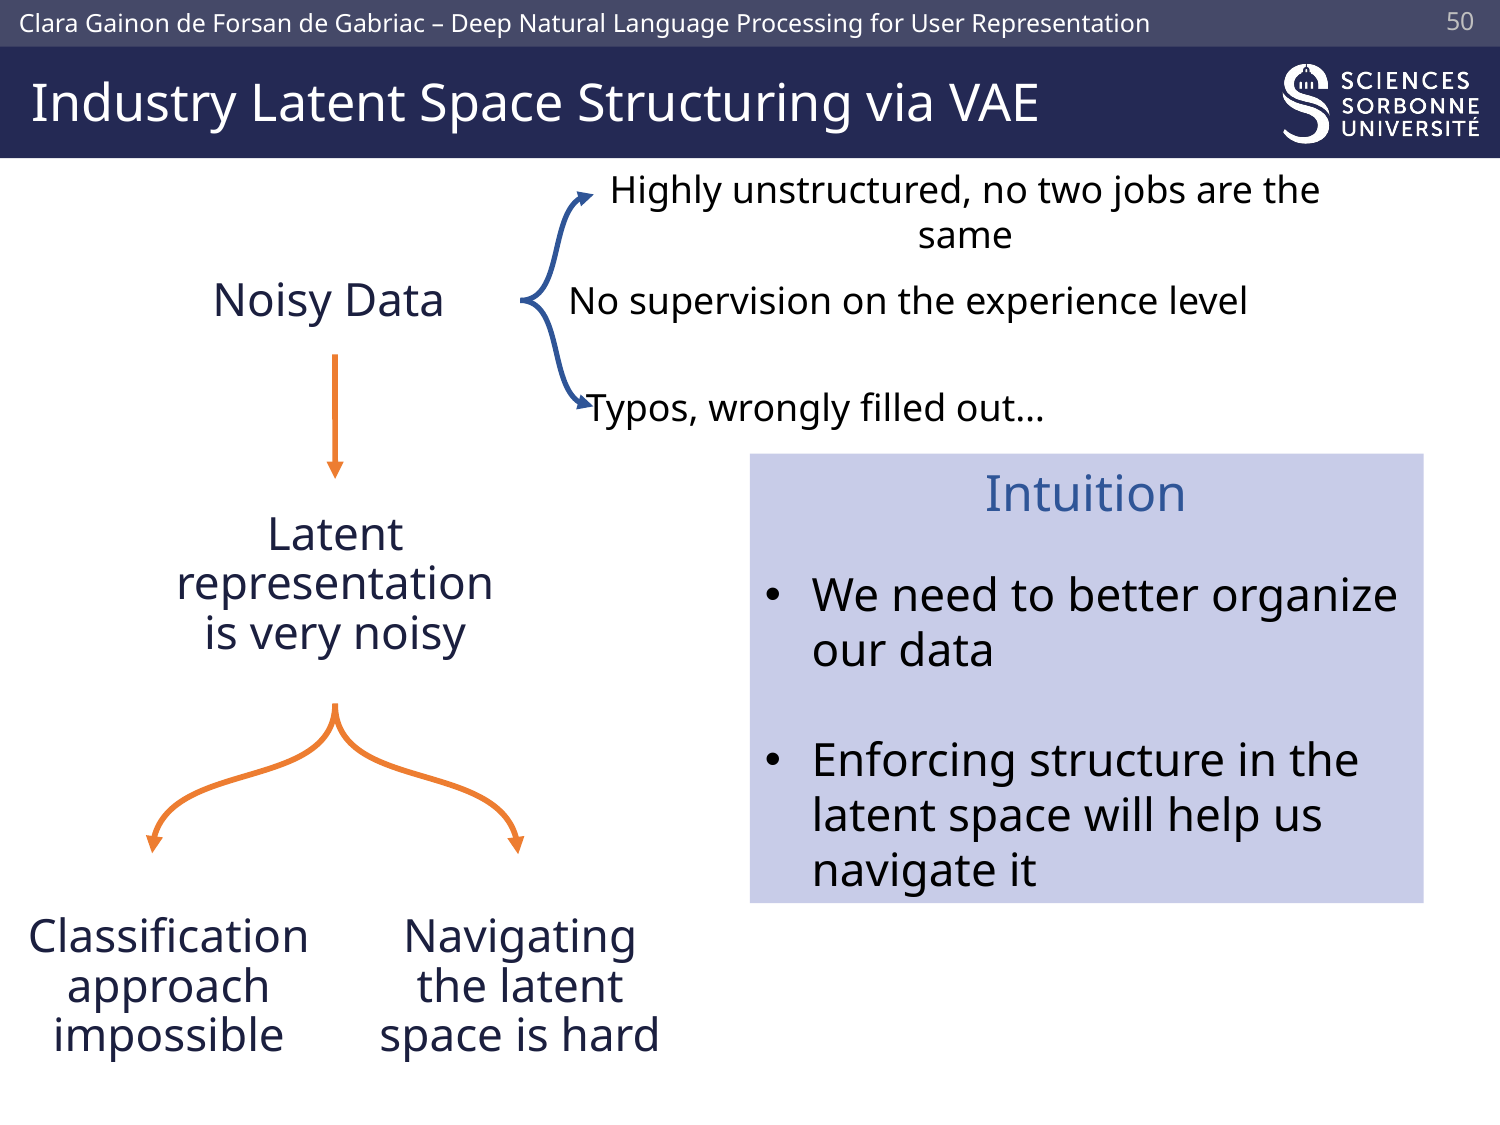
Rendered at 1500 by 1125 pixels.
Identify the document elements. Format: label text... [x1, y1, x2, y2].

text_box Typos, wrongly filled out… [571, 376, 1061, 436]
text_box Highly unstructured, no two jobs are the same [592, 159, 1339, 309]
text_box Intuition We need to better organize our data Enforcing structure in the latent space will help us navigate it [749, 453, 1424, 904]
slide_number 49 [1411, 0, 1490, 54]
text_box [520, 194, 594, 407]
text_box Classification approach impossible [0, 881, 338, 1094]
text_box No supervision on the experience level [594, 270, 1265, 330]
text_box Navigating the latent space is hard [351, 881, 689, 1094]
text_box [259, 595, 411, 962]
title Industry Latent Space Structuring via VAE [16, 48, 1266, 161]
text_box Latent representation is very noisy [150, 478, 521, 691]
text_box Noisy Data [193, 248, 478, 355]
